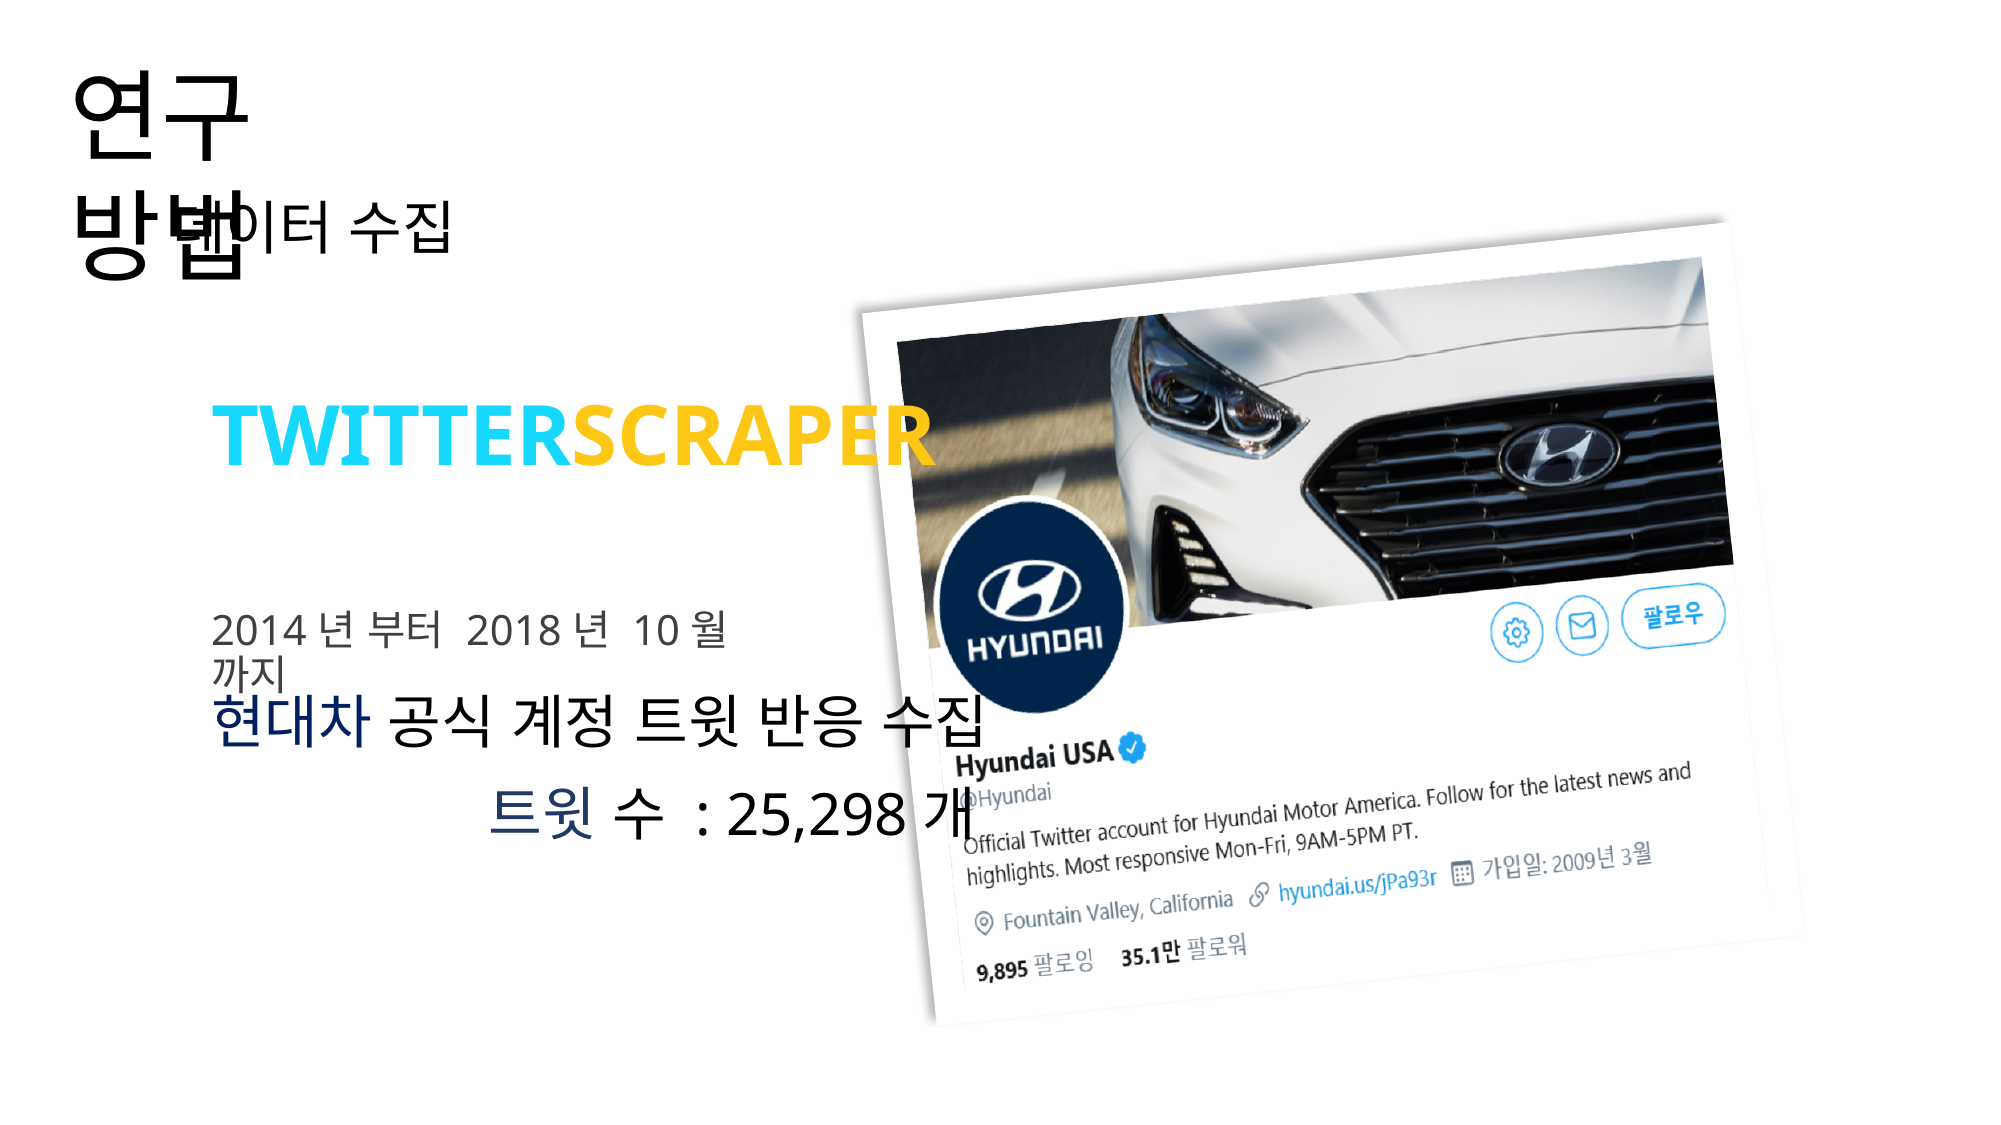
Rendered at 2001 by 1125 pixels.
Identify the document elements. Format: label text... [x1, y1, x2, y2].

picture [918, 258, 1769, 991]
text_box 트윗 수 : 25,298개 [473, 772, 928, 861]
text_box 연구 방법 [54, 46, 474, 301]
text_box TWITTERSCRAPER [196, 340, 928, 537]
text_box 현대차 공식 계정 트윗 반응 수집 [196, 680, 928, 769]
text_box 2014년 부터 2018년 10월 까지 [196, 610, 794, 699]
